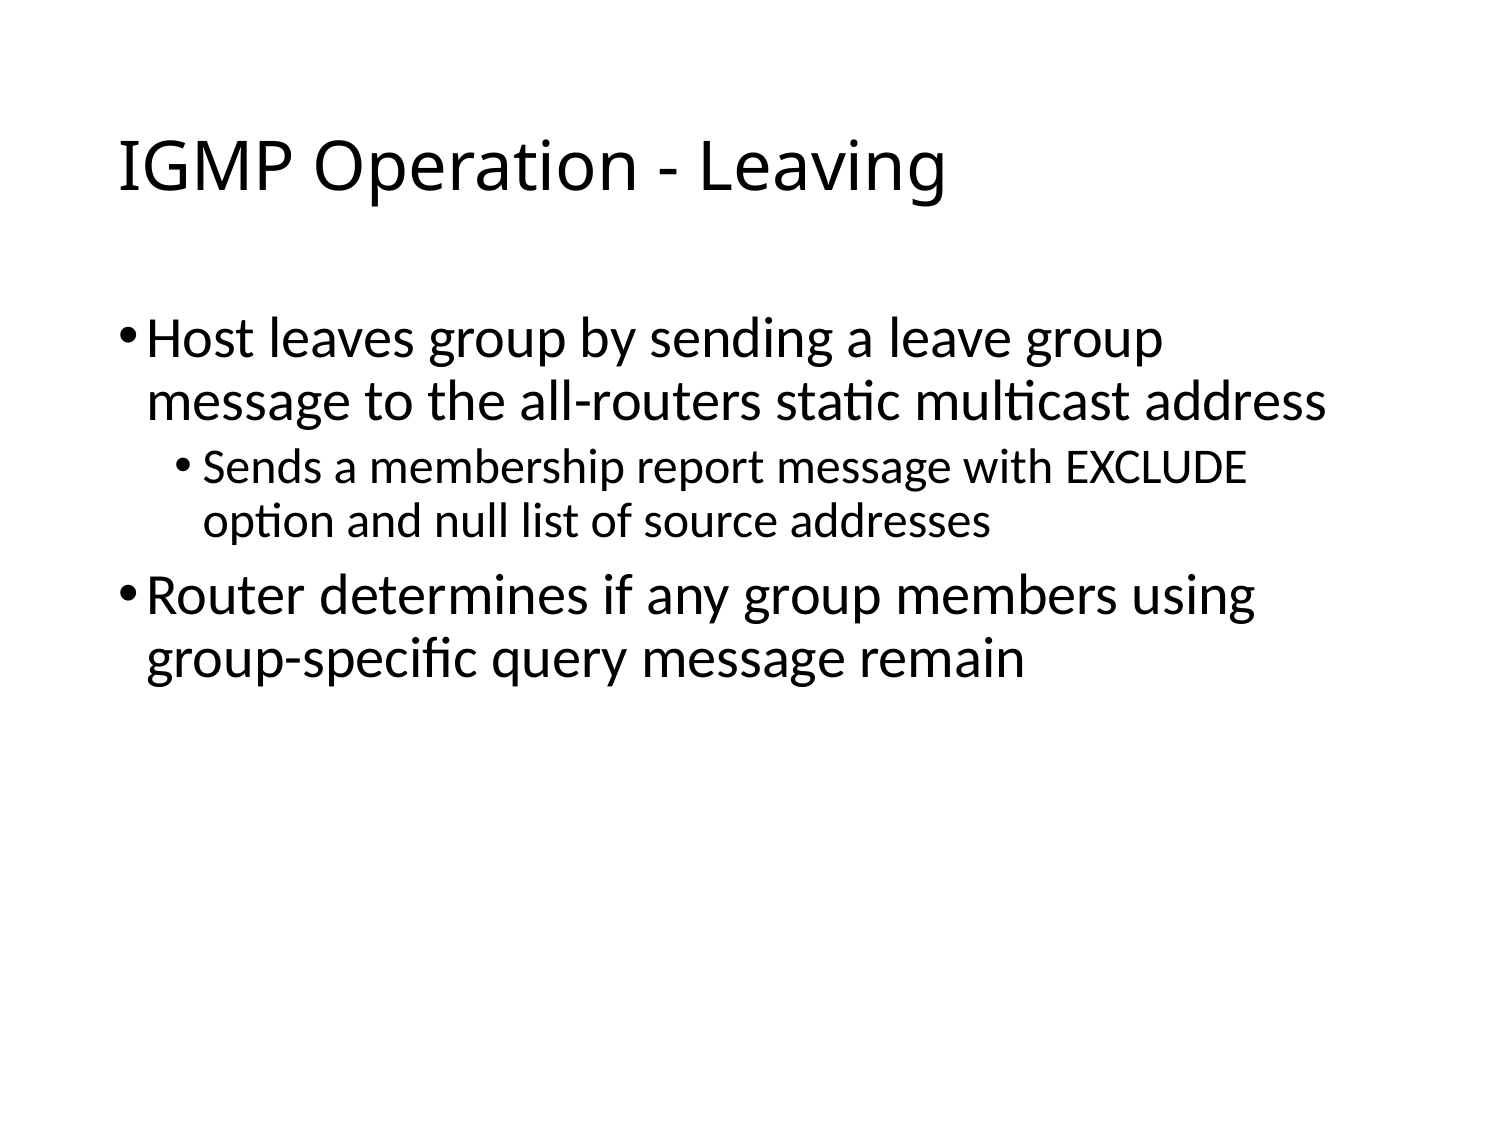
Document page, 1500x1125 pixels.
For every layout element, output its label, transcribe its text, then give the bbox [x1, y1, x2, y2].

title IGMP Operation - Leaving [103, 59, 1397, 278]
list Host leaves group by sending a leave group message to the all-routers static multicast address Sends a membership report message with EXCLUDE option and null list of source addresses Router determines if any group members using group-specific query message remain [103, 299, 1397, 1014]
